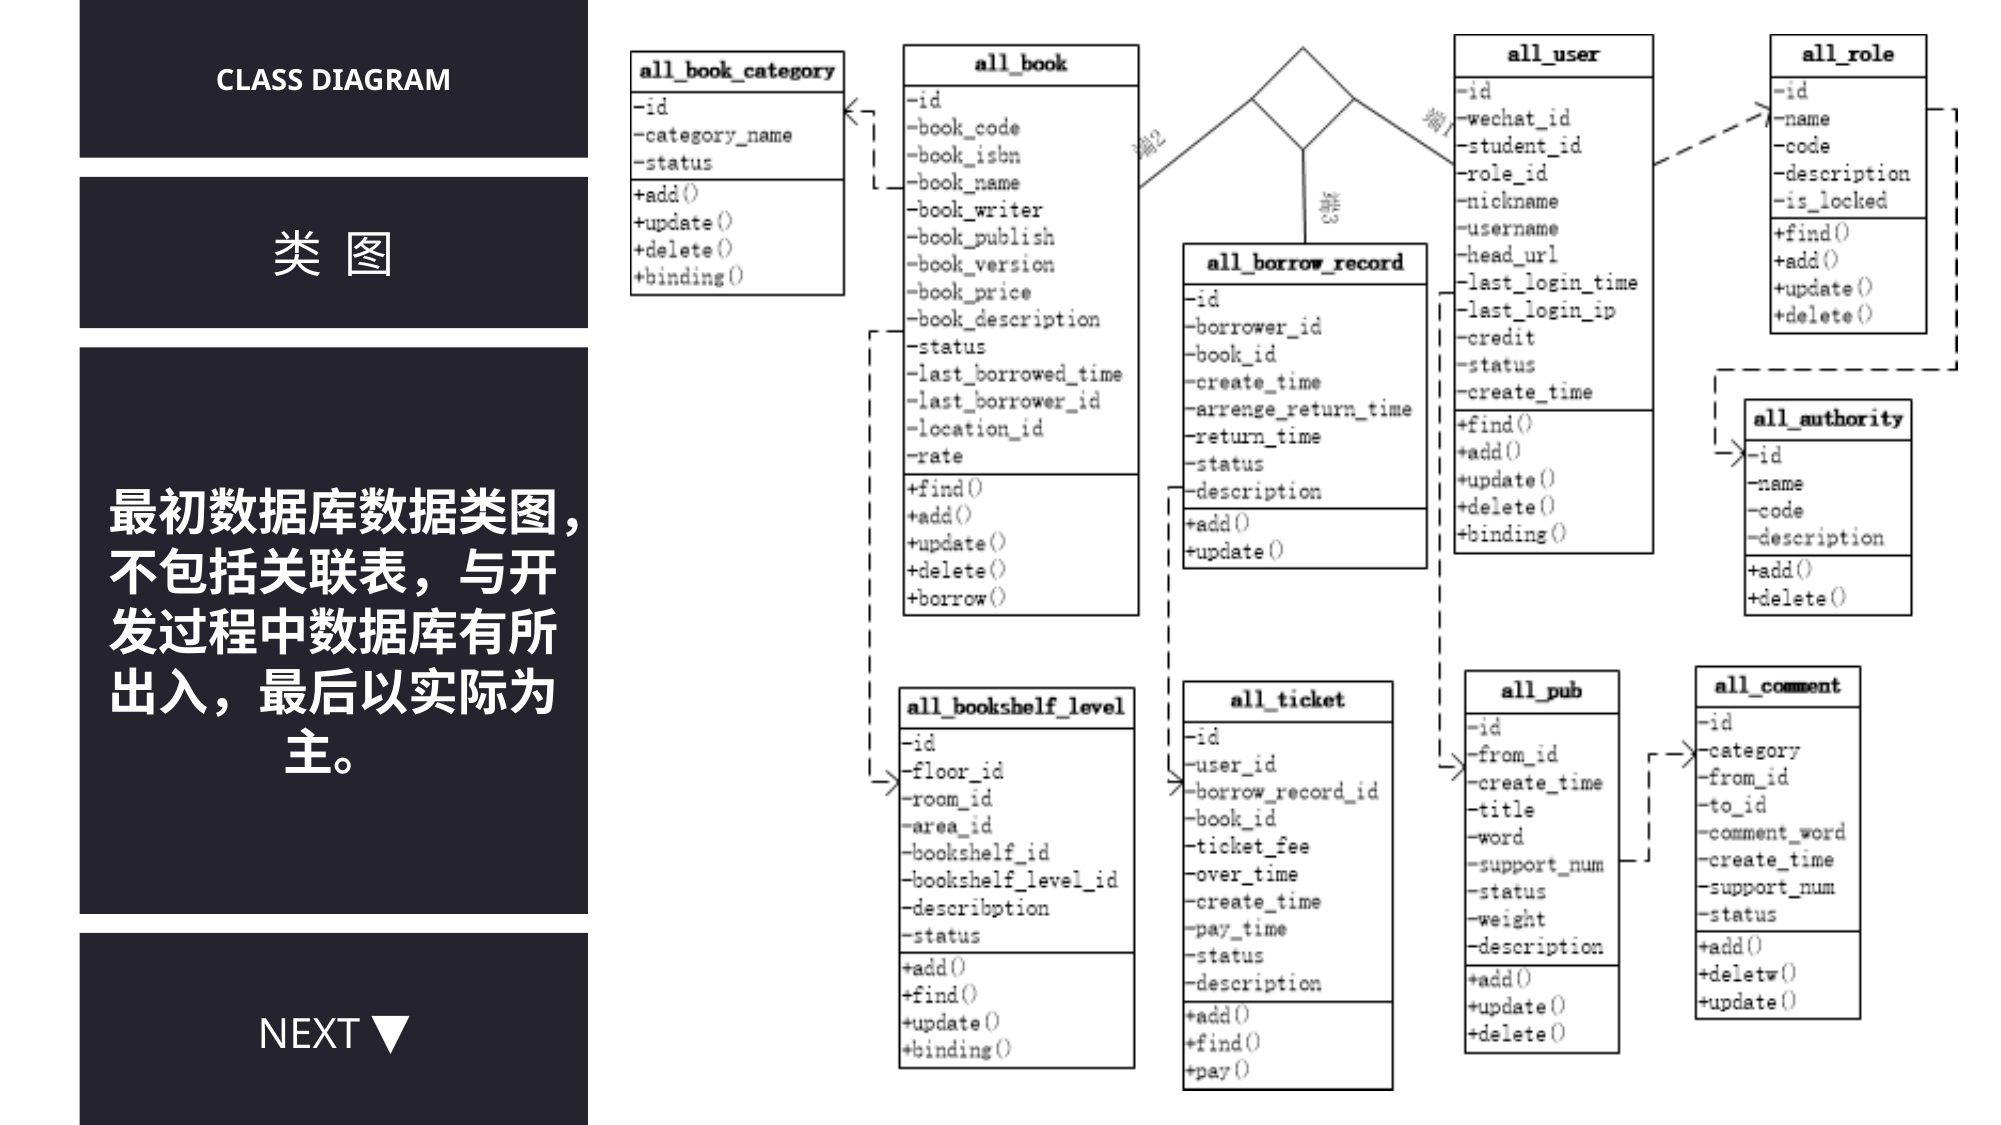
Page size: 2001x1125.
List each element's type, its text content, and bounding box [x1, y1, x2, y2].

picture [630, 34, 1958, 1091]
text_box CLASS DIAGRAM [79, 0, 589, 159]
text_box 最初数据库数据类图，不包括关联表，与开发过程中数据库有所出入，最后以实际为主。 [79, 346, 589, 915]
text_box 类 图 [79, 176, 589, 329]
text_box NEXT ▼ [79, 932, 589, 1125]
